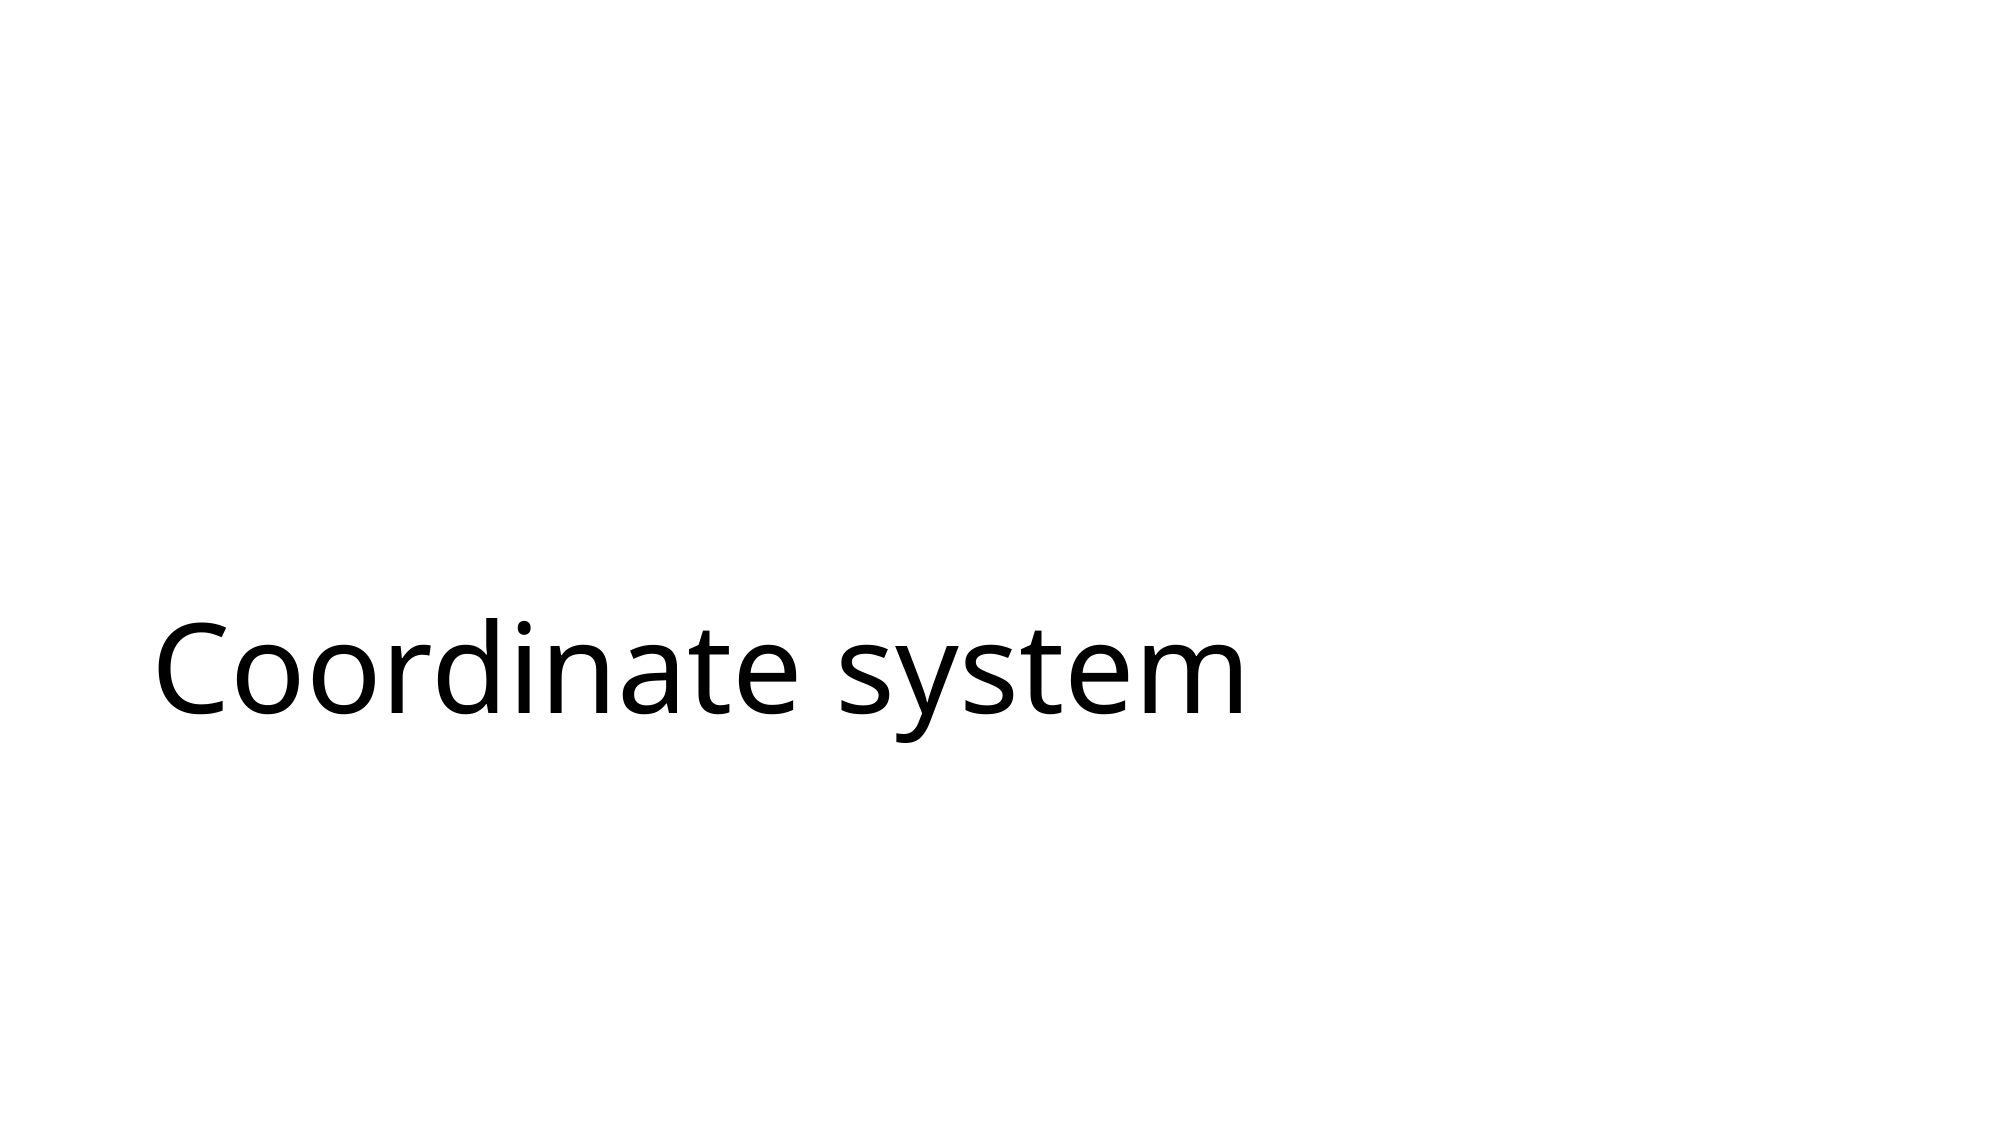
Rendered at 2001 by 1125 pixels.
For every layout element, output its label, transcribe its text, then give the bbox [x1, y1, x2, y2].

title Coordinate system [136, 280, 1862, 749]
